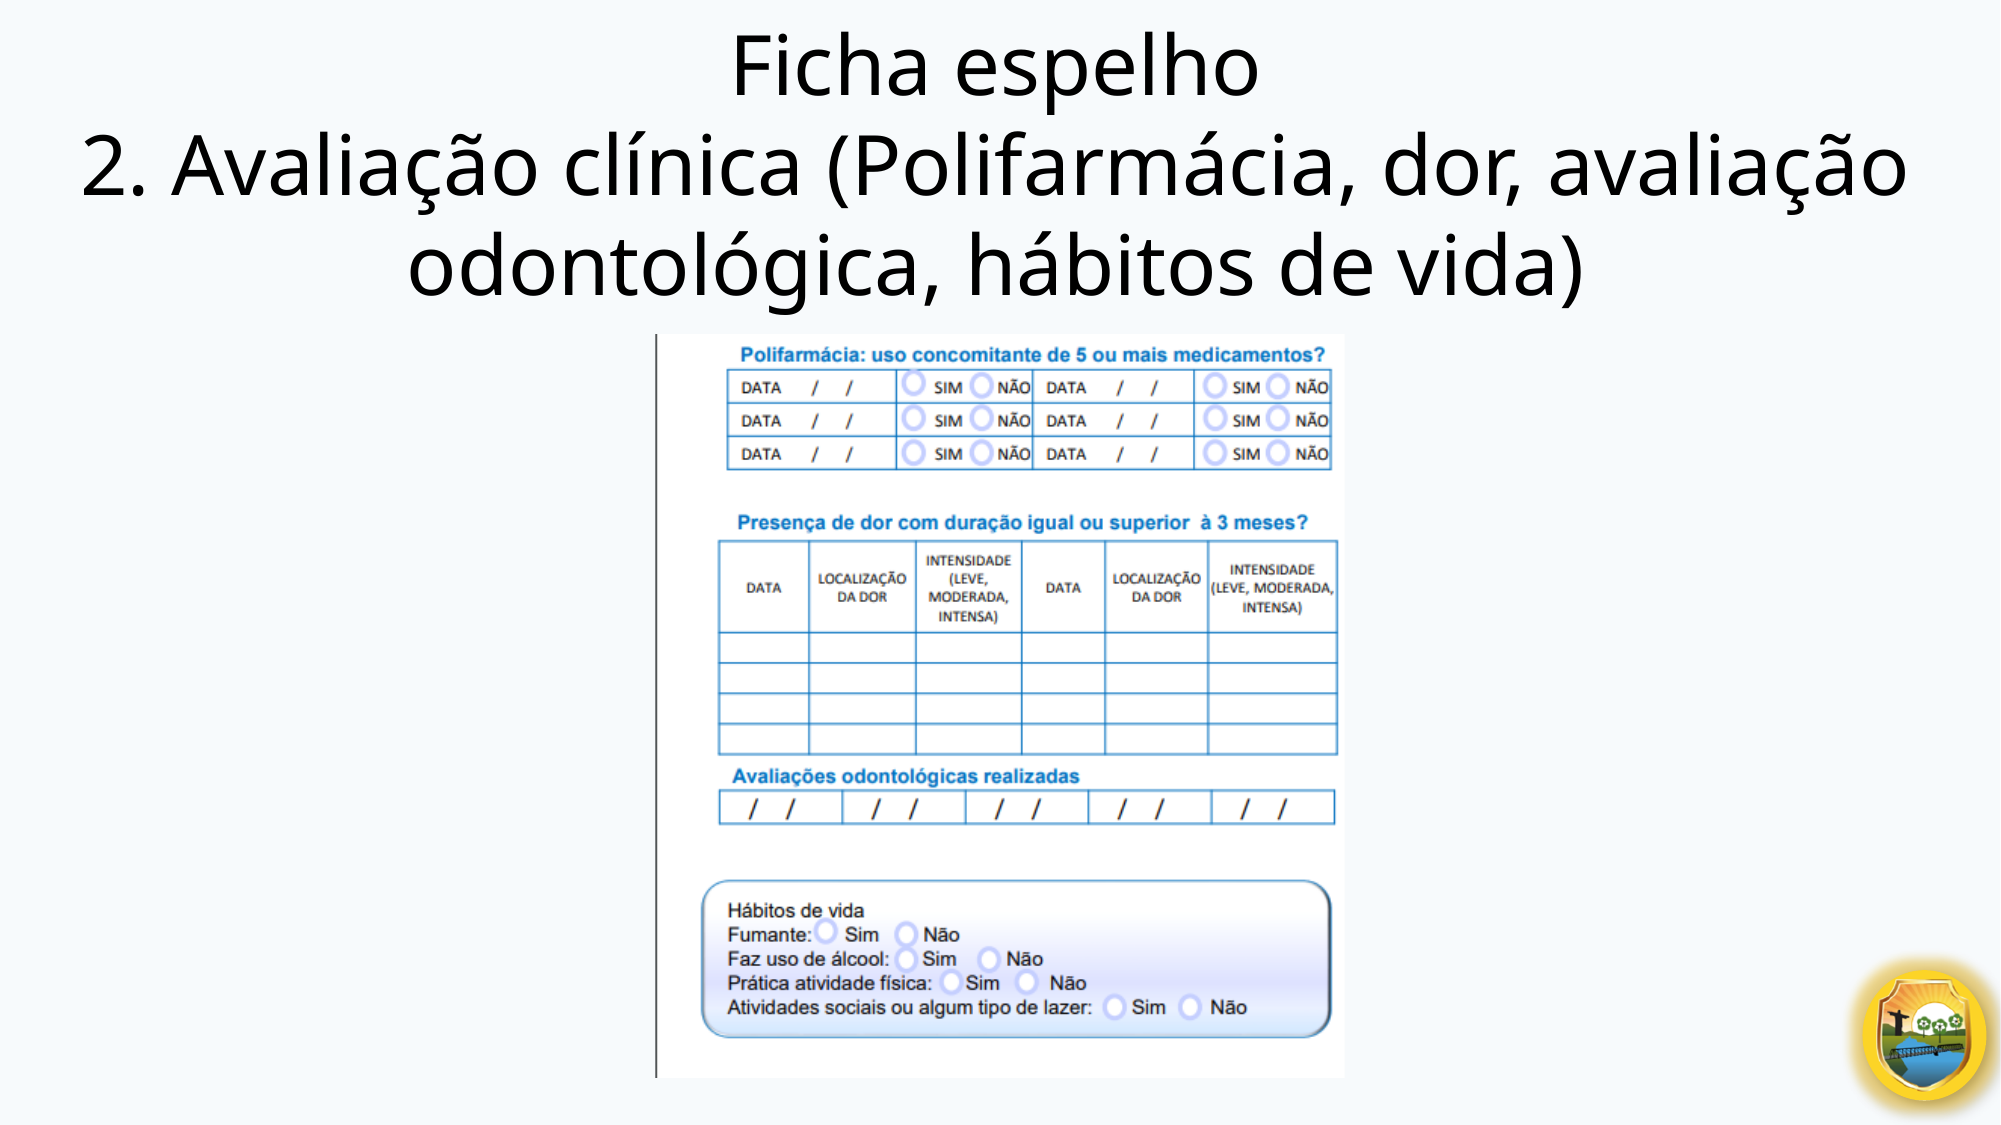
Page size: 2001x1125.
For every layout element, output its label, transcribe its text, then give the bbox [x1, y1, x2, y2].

picture [1862, 970, 1987, 1101]
text_box Ficha espelho 2. Avaliação clínica (Polifarmácia, dor, avaliação odontológica, hábitos de vida) [12, 12, 1980, 82]
picture [655, 333, 1345, 1078]
